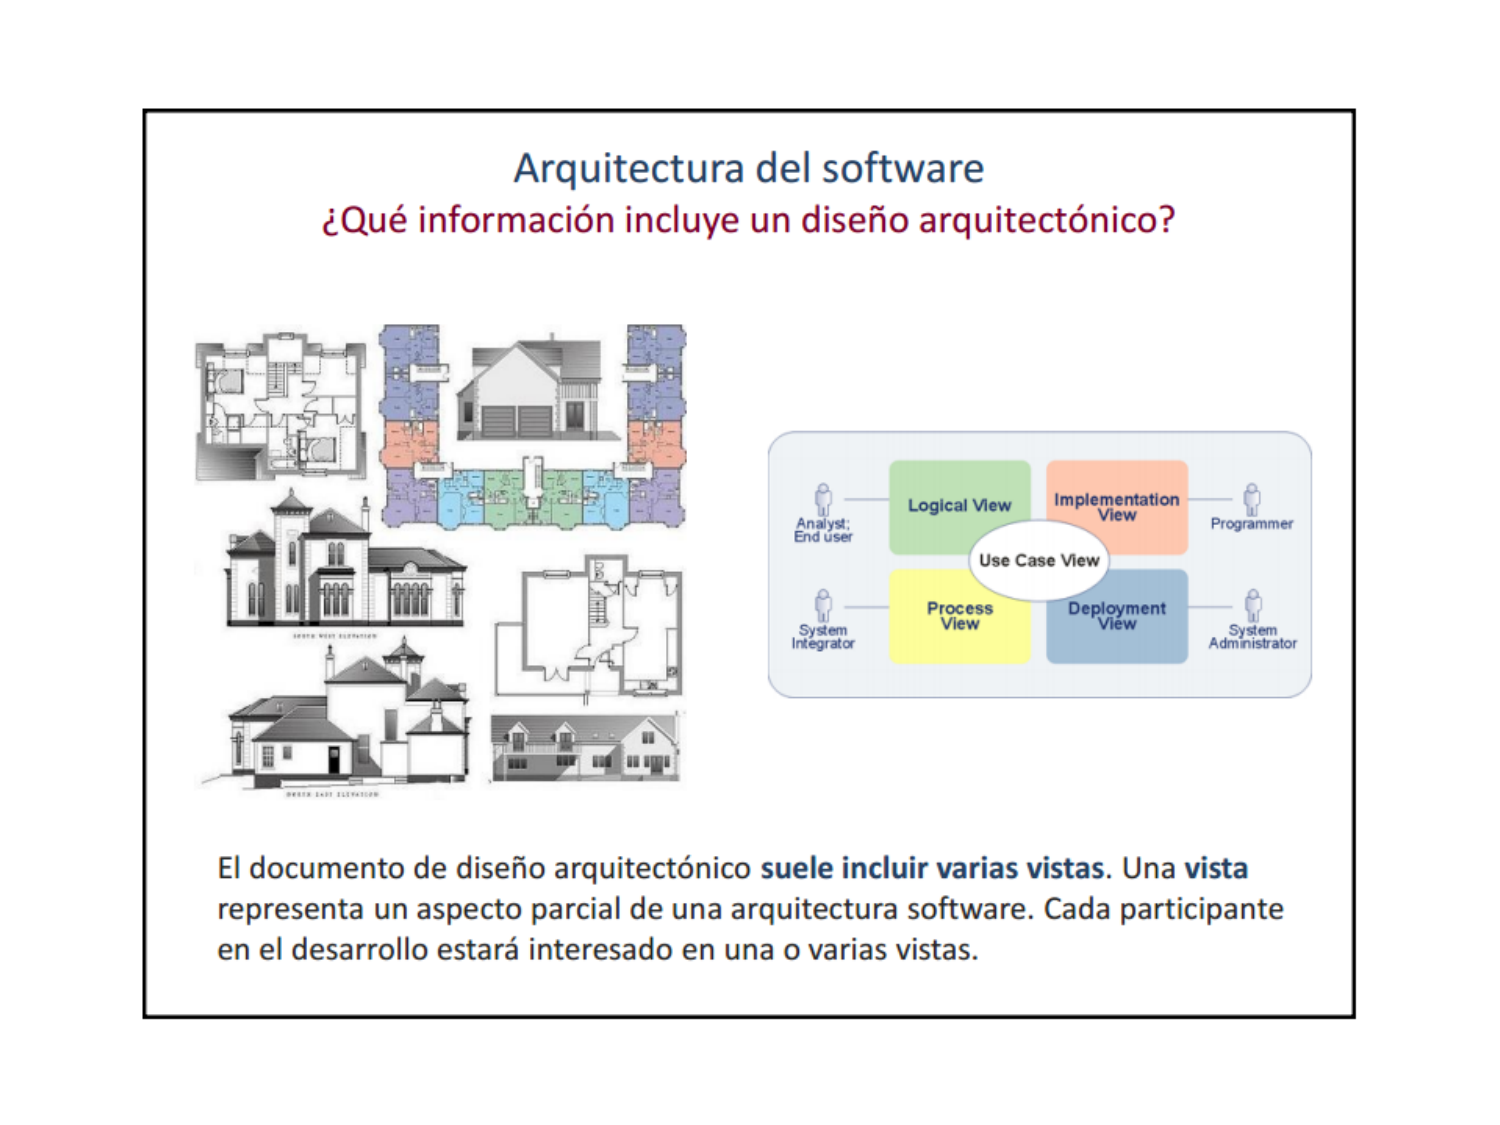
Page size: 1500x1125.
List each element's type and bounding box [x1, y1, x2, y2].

picture [135, 101, 1365, 1024]
